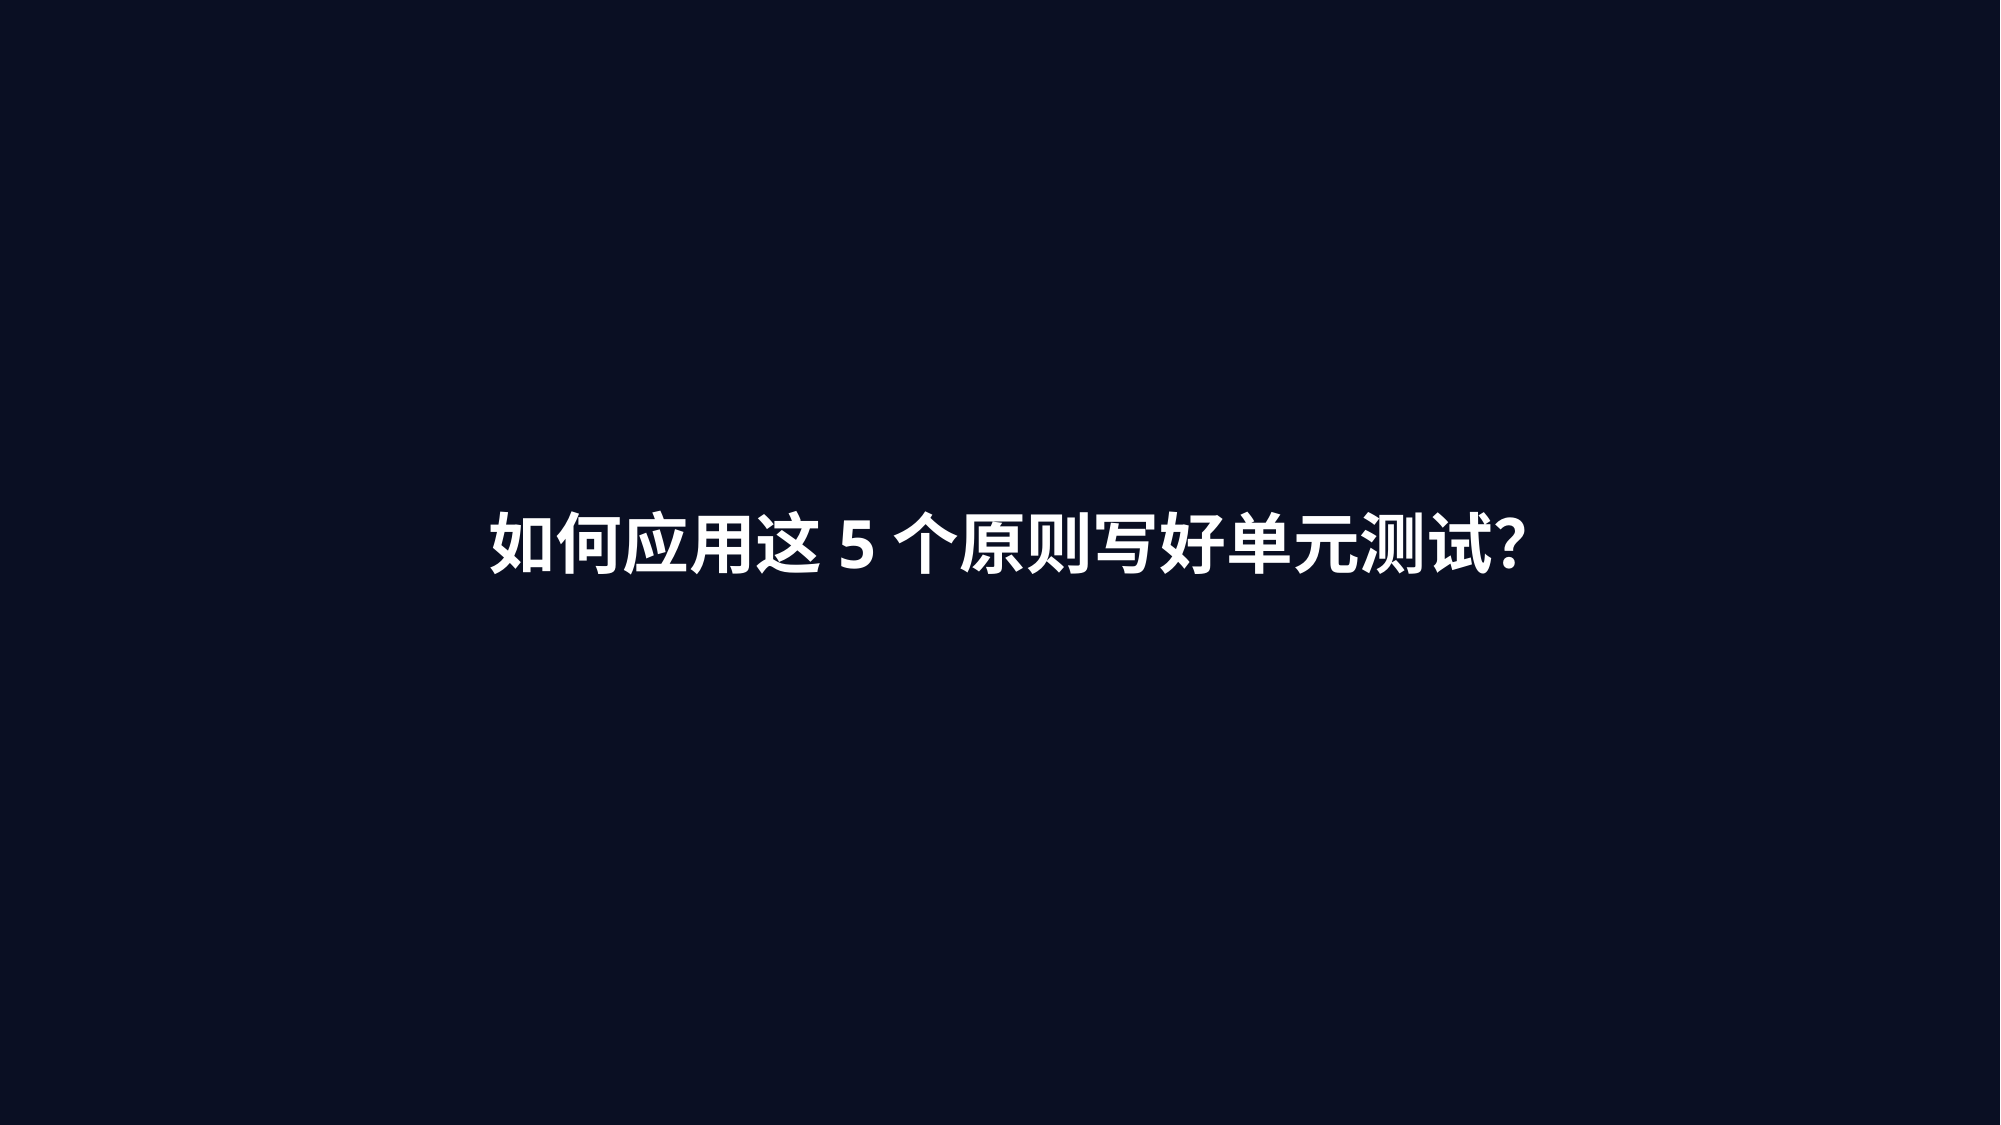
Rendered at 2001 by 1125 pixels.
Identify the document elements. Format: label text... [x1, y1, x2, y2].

text_box 如何应用这5个原则写好单元测试？ [474, 494, 1731, 590]
